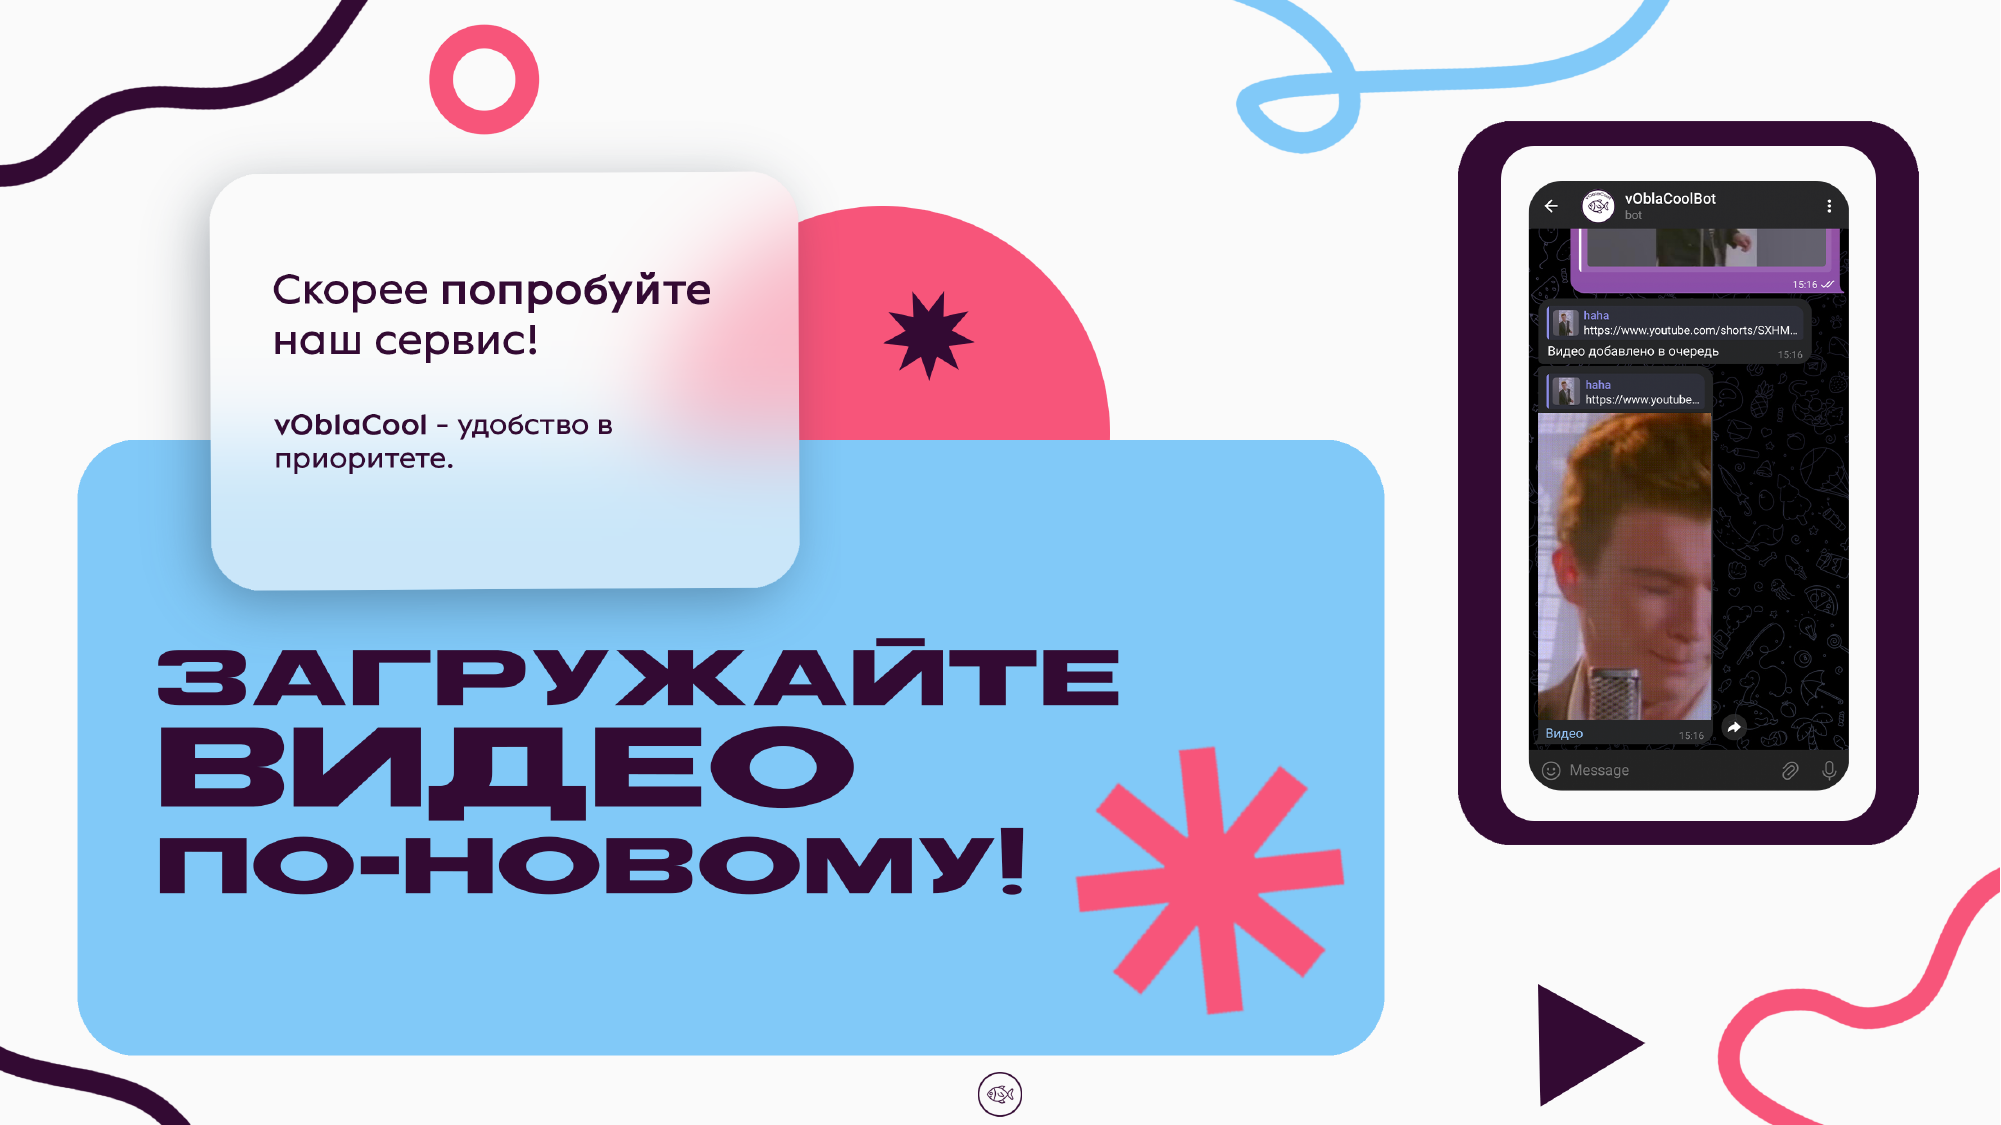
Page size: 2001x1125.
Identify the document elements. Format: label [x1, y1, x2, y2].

picture [1538, 413, 1711, 720]
list [0, 0, 2000, 1125]
